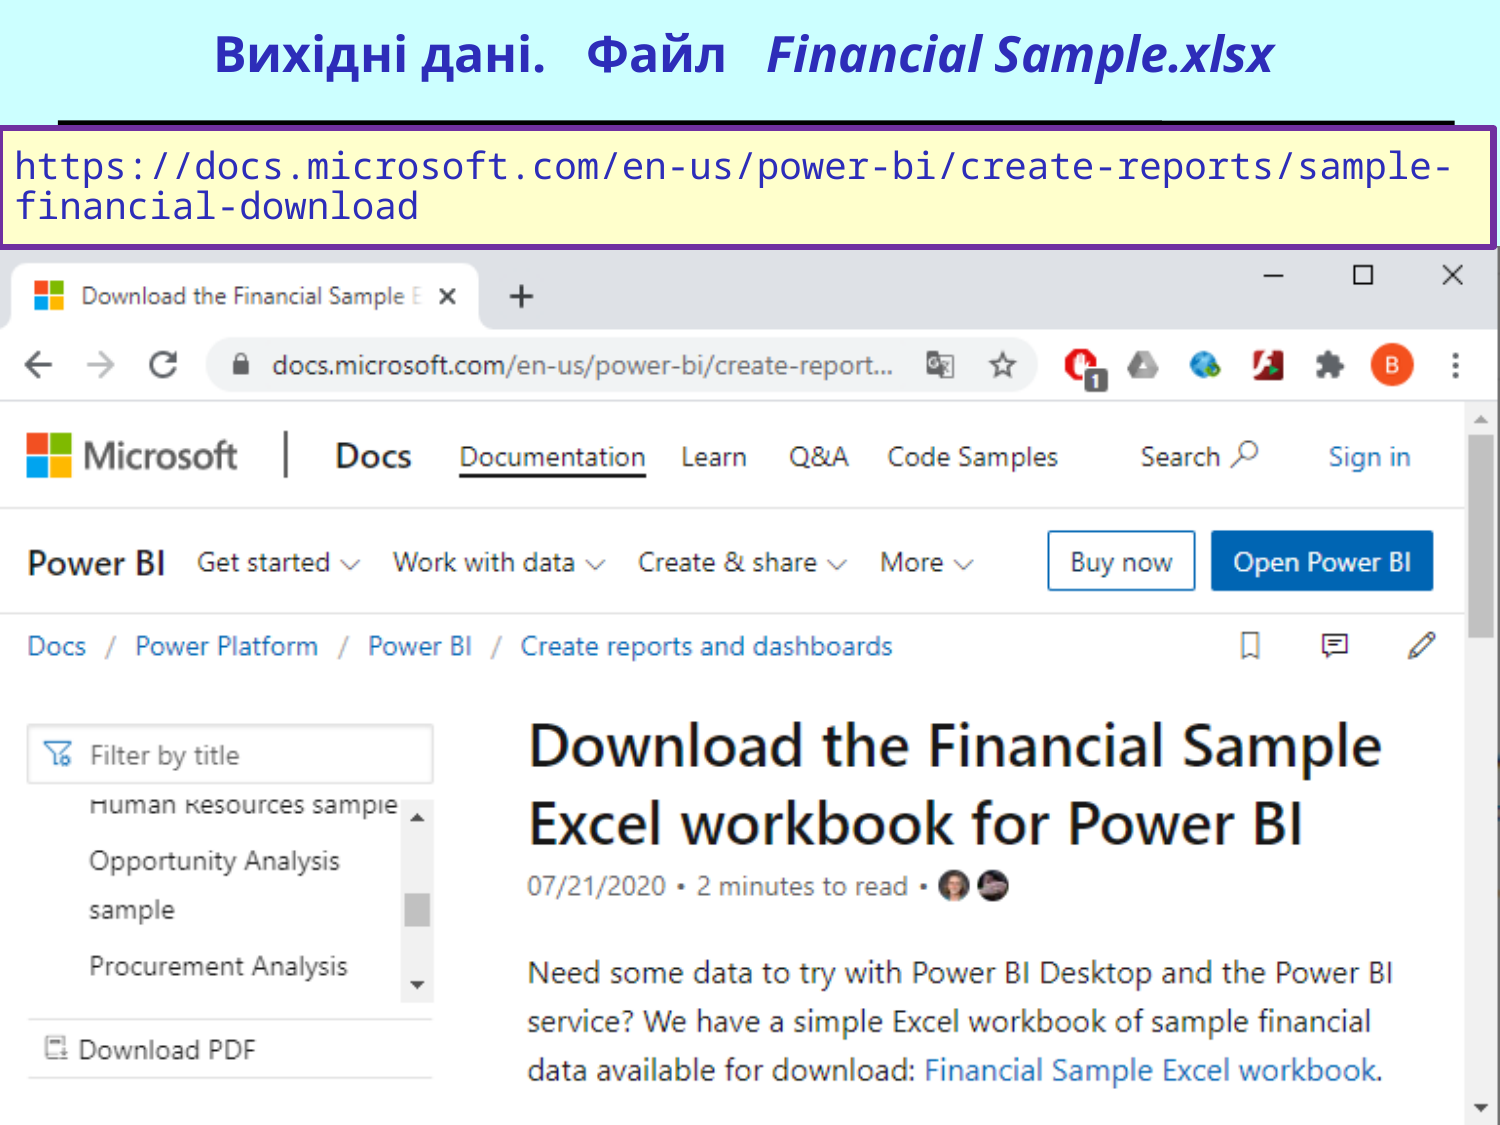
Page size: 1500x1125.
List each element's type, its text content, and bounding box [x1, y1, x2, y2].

text_box https://docs.microsoft.com/en-us/power-bi/create-reports/sample-financial-download [0, 128, 1494, 246]
picture [0, 246, 1500, 1125]
text_box Вихідні дані. Файл Financial Sample.xlsx [37, 0, 1450, 113]
